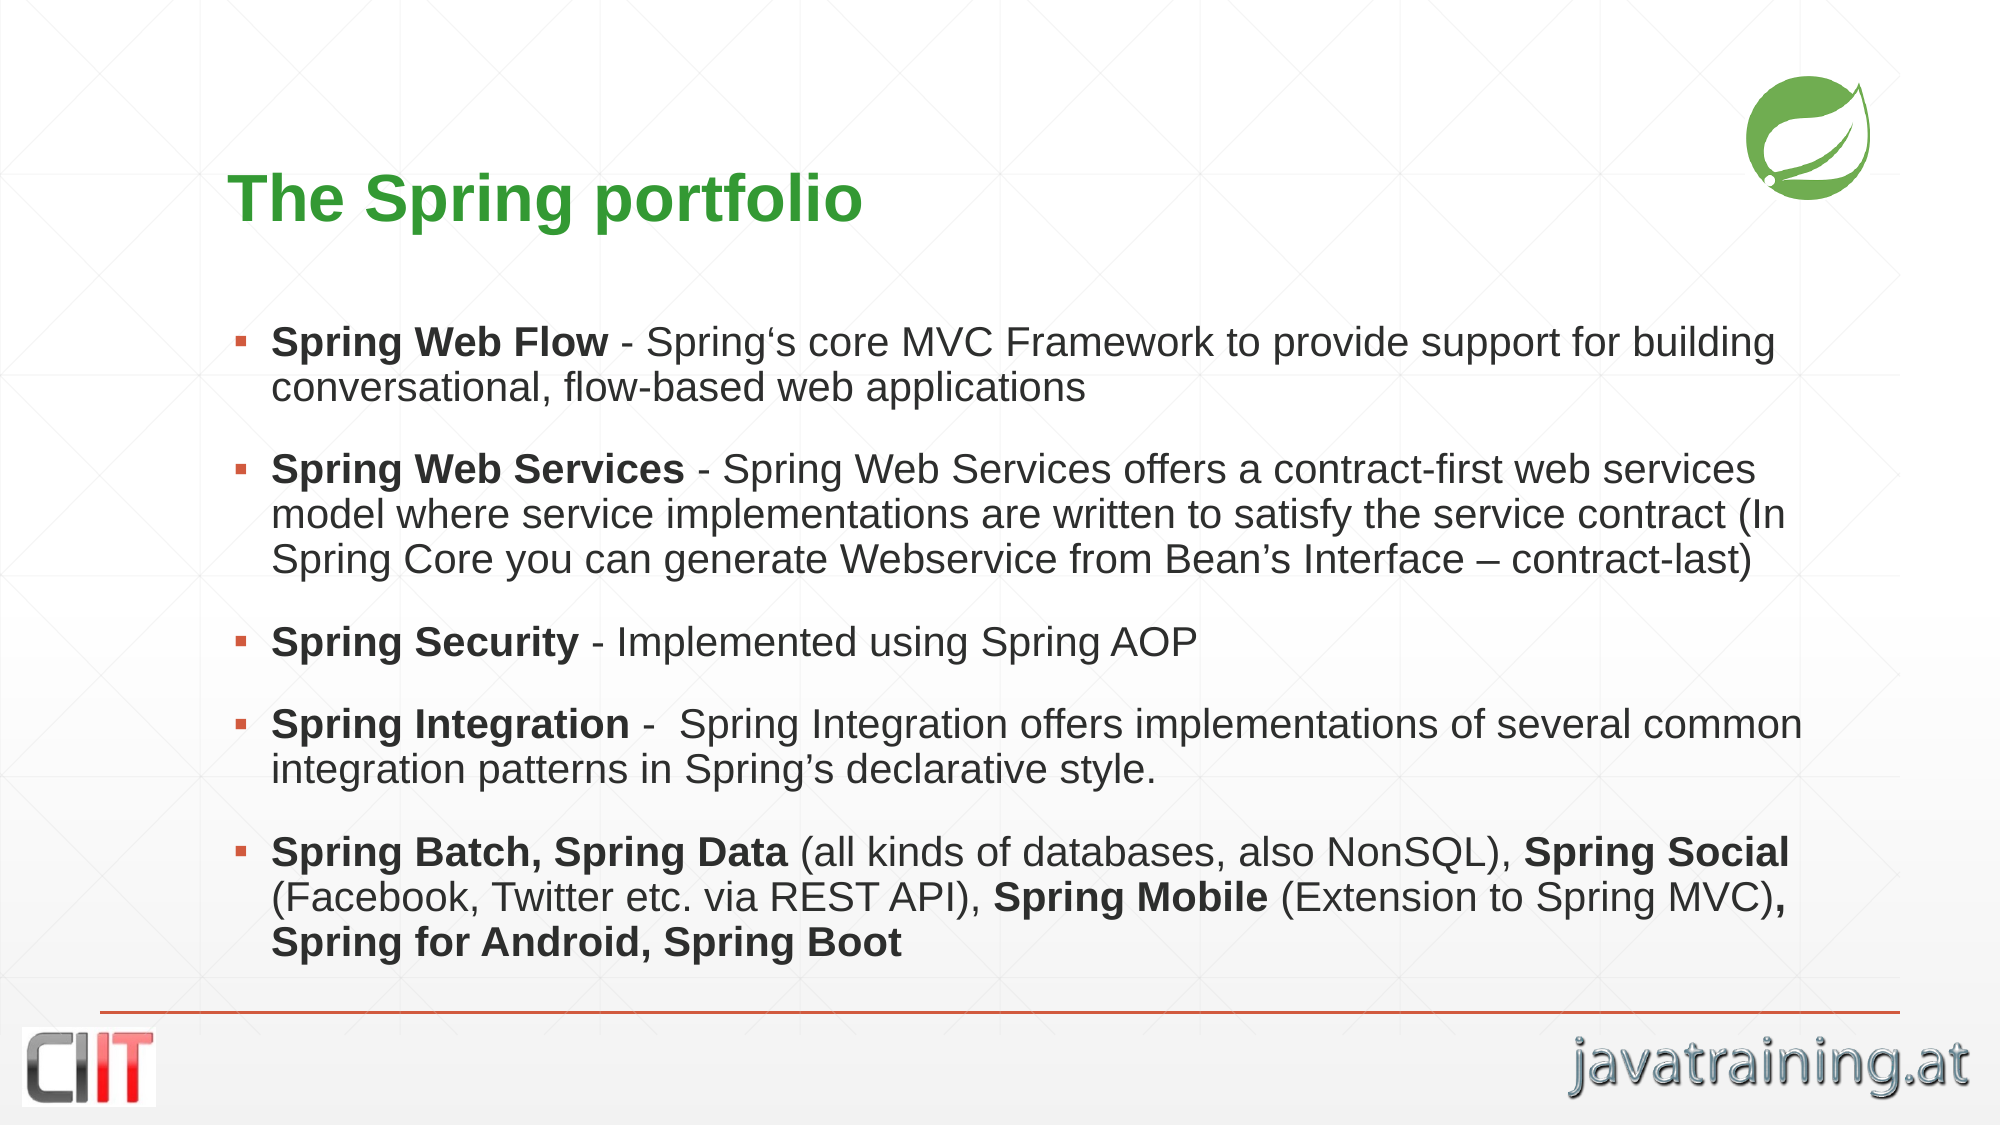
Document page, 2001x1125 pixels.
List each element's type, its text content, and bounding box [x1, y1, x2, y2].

picture [1745, 75, 1870, 200]
picture [22, 1027, 156, 1107]
title The Spring portfolio [212, 82, 1788, 244]
picture [1564, 1034, 1971, 1102]
list Spring Web Flow - Spring‘s core MVC Framework to provide support for building conversational, flow-based web applications Spring Web Services - Spring Web Services offers a contract-first web services model where service implementations are written to satisfy the service contract (In Spring Core you can generate Webservice from Bean’s Interface – contract-last) Spring Security - Implemented using Spring AOP Spring Integration - Spring Integration offers implementations of several common integration patterns in Spring’s declarative style. Spring Batch, Spring Data (all kinds of databases, also NonSQL), Spring Social (Facebook, Twitter etc. via REST API), Spring Mobile (Extension to Spring MVC), Spring for Android, Spring Boot [218, 312, 1835, 992]
